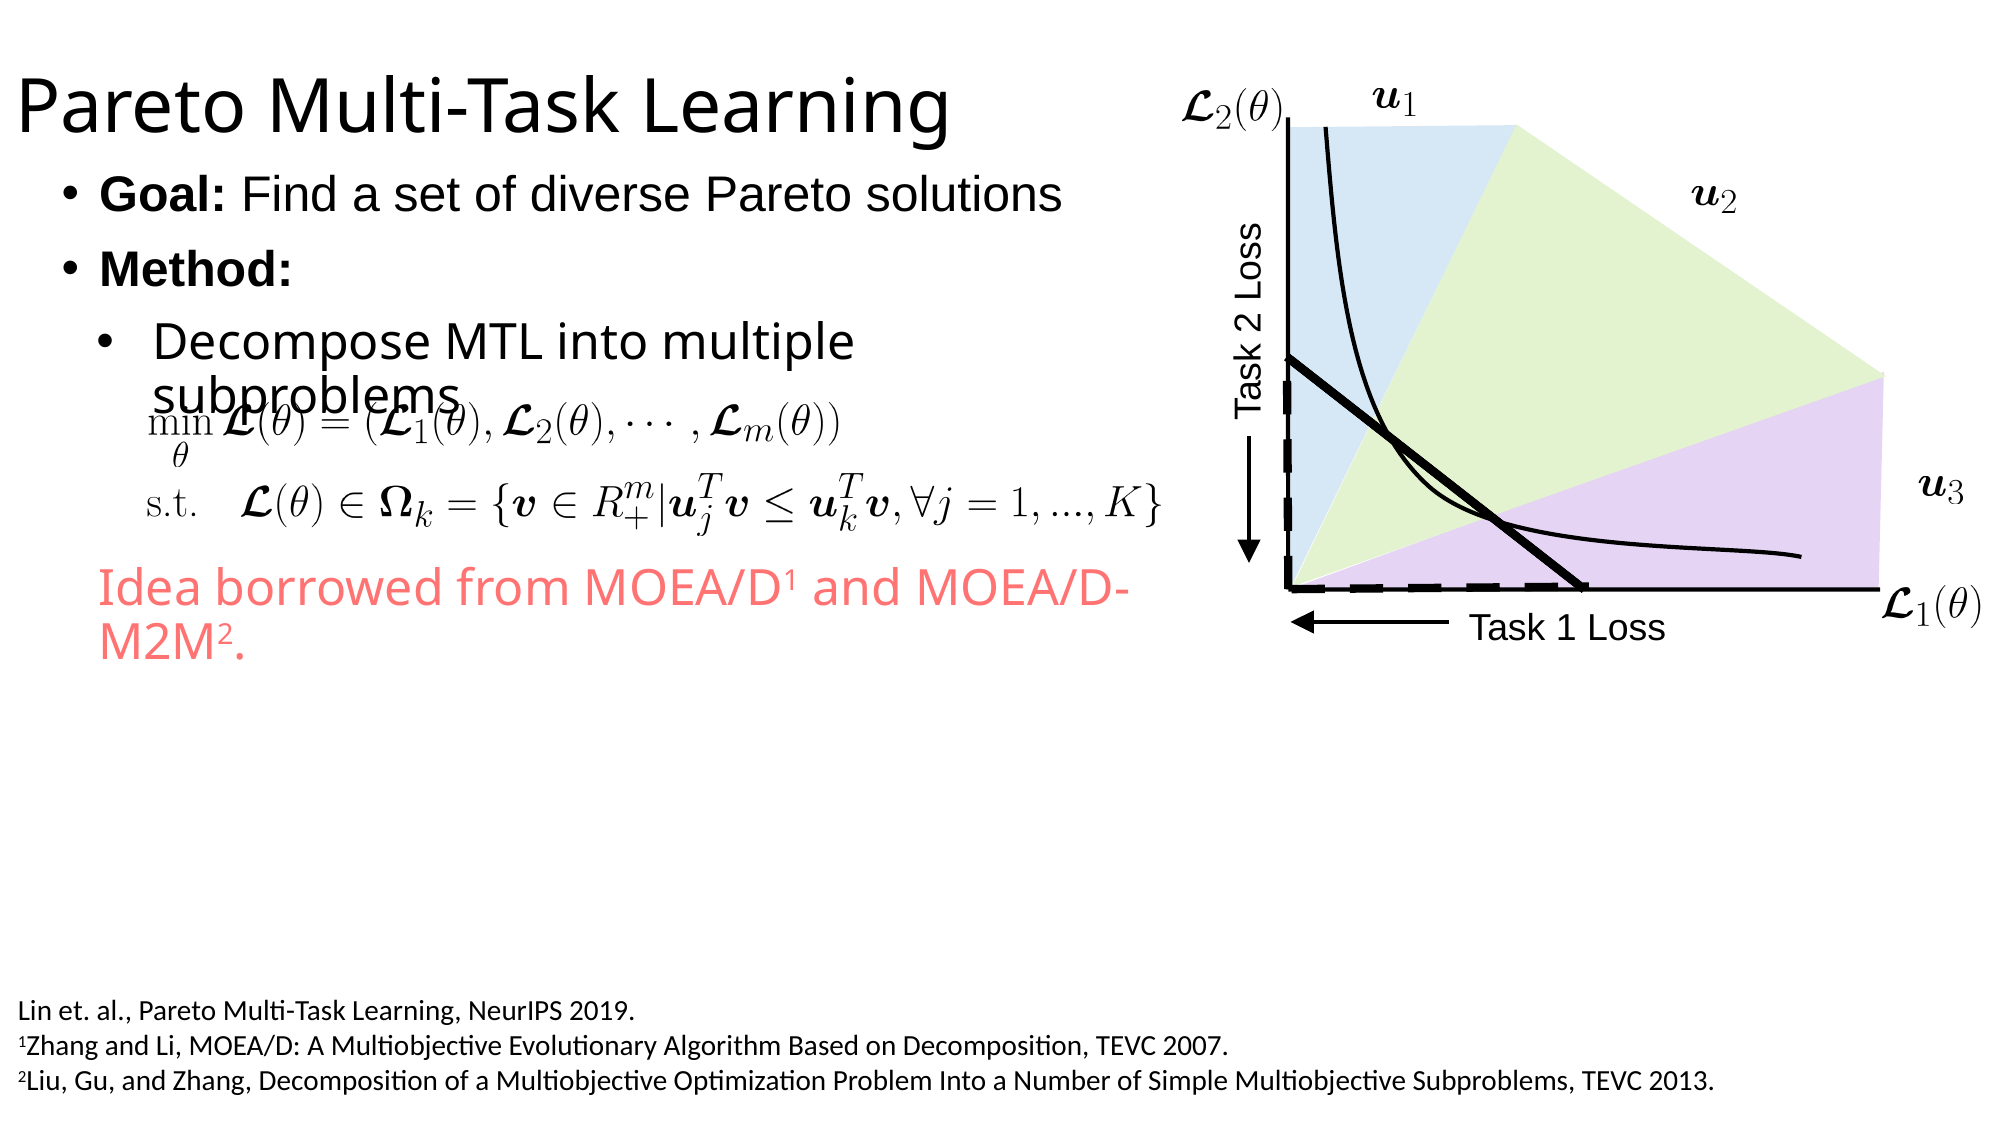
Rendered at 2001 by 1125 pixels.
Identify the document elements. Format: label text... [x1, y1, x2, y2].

picture [147, 402, 842, 467]
text_box Decompose MTL into multiple subproblems [81, 308, 1150, 432]
text_box Goal: Find a set of diverse Pareto solutions Method: [46, 160, 1180, 320]
text_box Idea borrowed from MOEA/D1 and MOEA/D-M2M2. [83, 554, 1269, 678]
title Pareto Multi-Task Learning [0, 0, 1903, 218]
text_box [1180, 88, 1984, 657]
picture [146, 473, 1164, 536]
text_box Lin et. al., Pareto Multi-Task Learning, NeurIPS 2019. 1Zhang and Li, MOEA/D: A Multiobjective Evolutionary Algorithm Based on Decomposition, TEVC 2007. 2Liu, Gu, and Zhang, Decomposition of a Multiobjective Optimization Problem Into a Number of Simple Multiobjective Subproblems, TEVC 2013. [3, 984, 1938, 1104]
